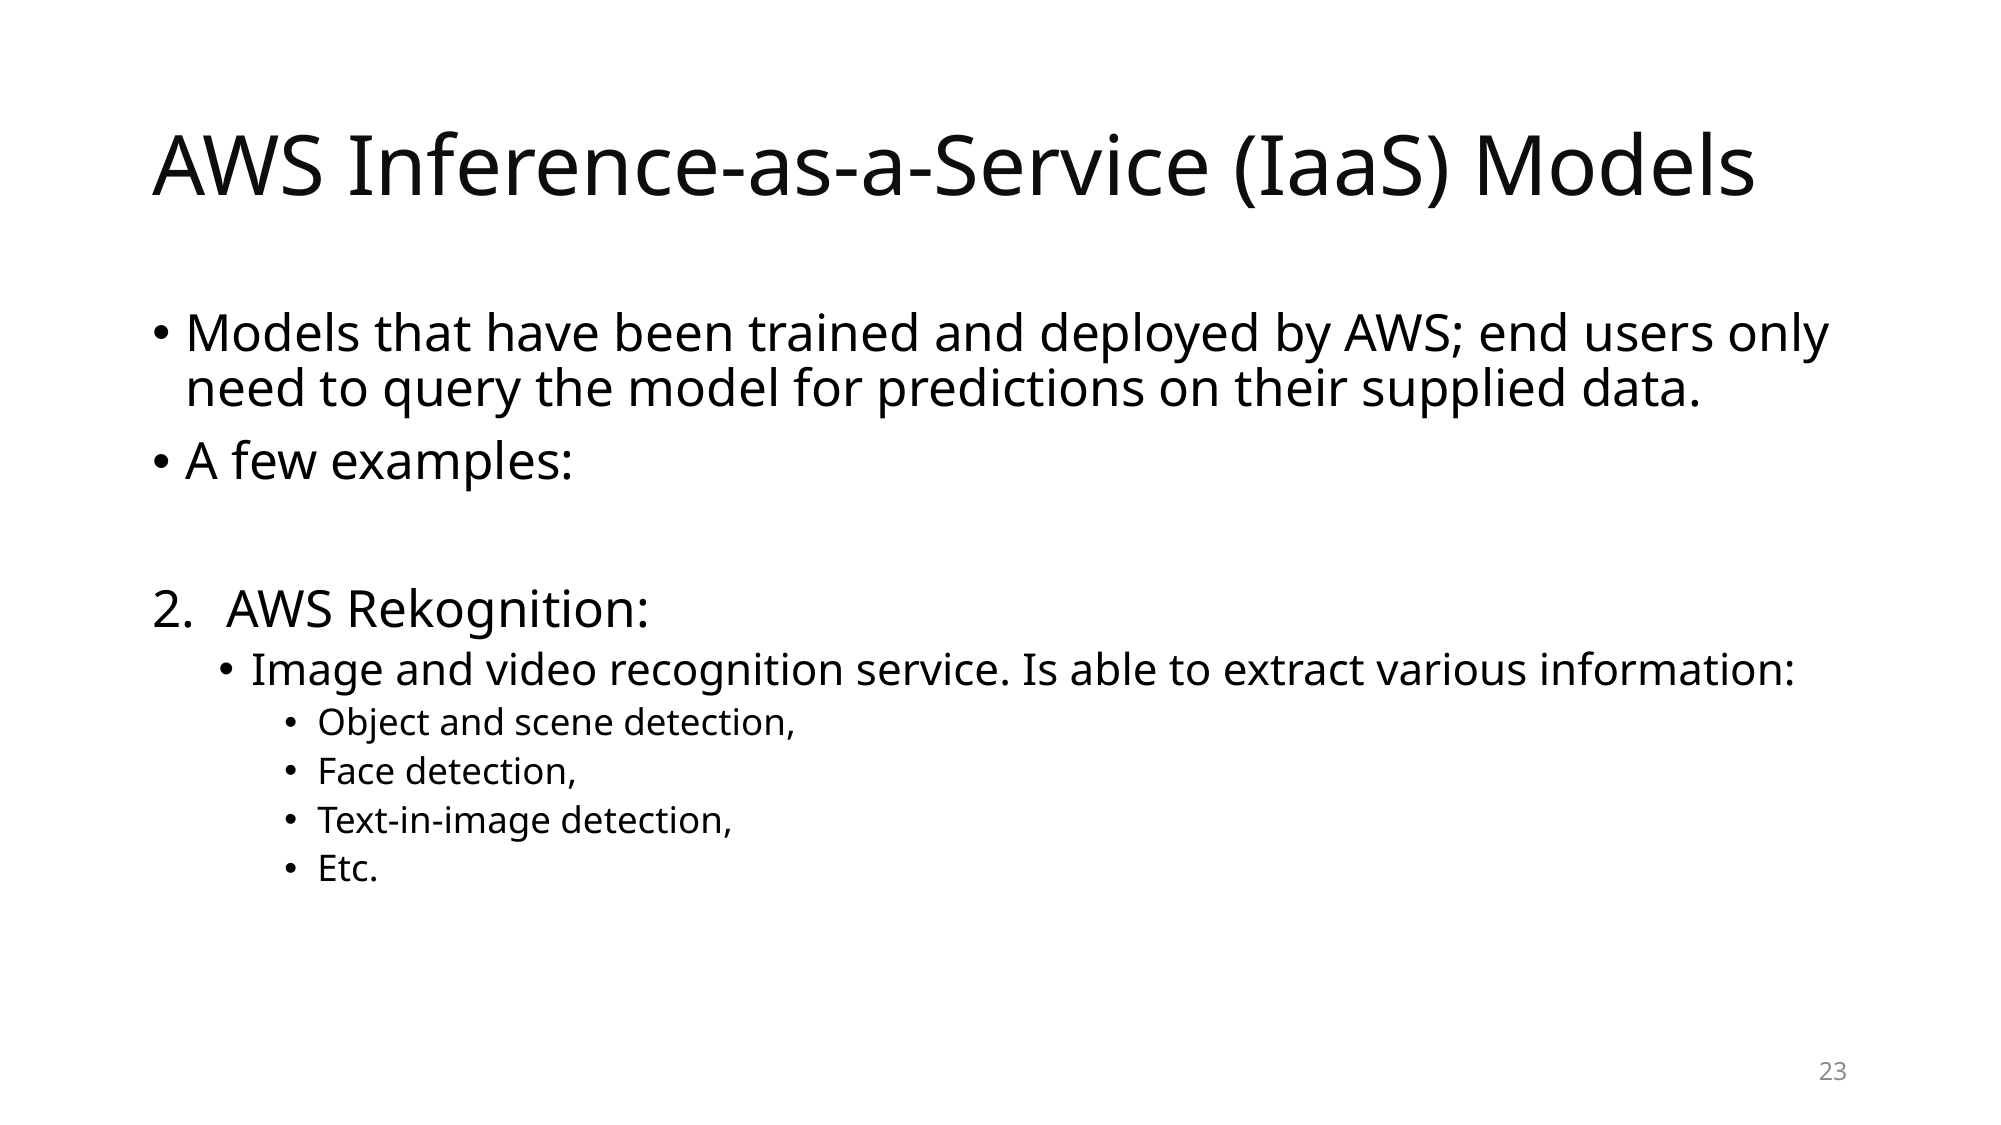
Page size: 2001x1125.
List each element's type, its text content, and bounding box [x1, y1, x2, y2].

slide_number 23 [1412, 1042, 1863, 1103]
title AWS Inference-as-a-Service (IaaS) Models [137, 59, 1863, 278]
list Models that have been trained and deployed by AWS; end users only need to query the model for predictions on their supplied data. A few examples: AWS Rekognition: Image and video recognition service. Is able to extract various information: Object and scene detection, Face detection, Text-in-image detection, Etc. [137, 299, 1863, 1014]
